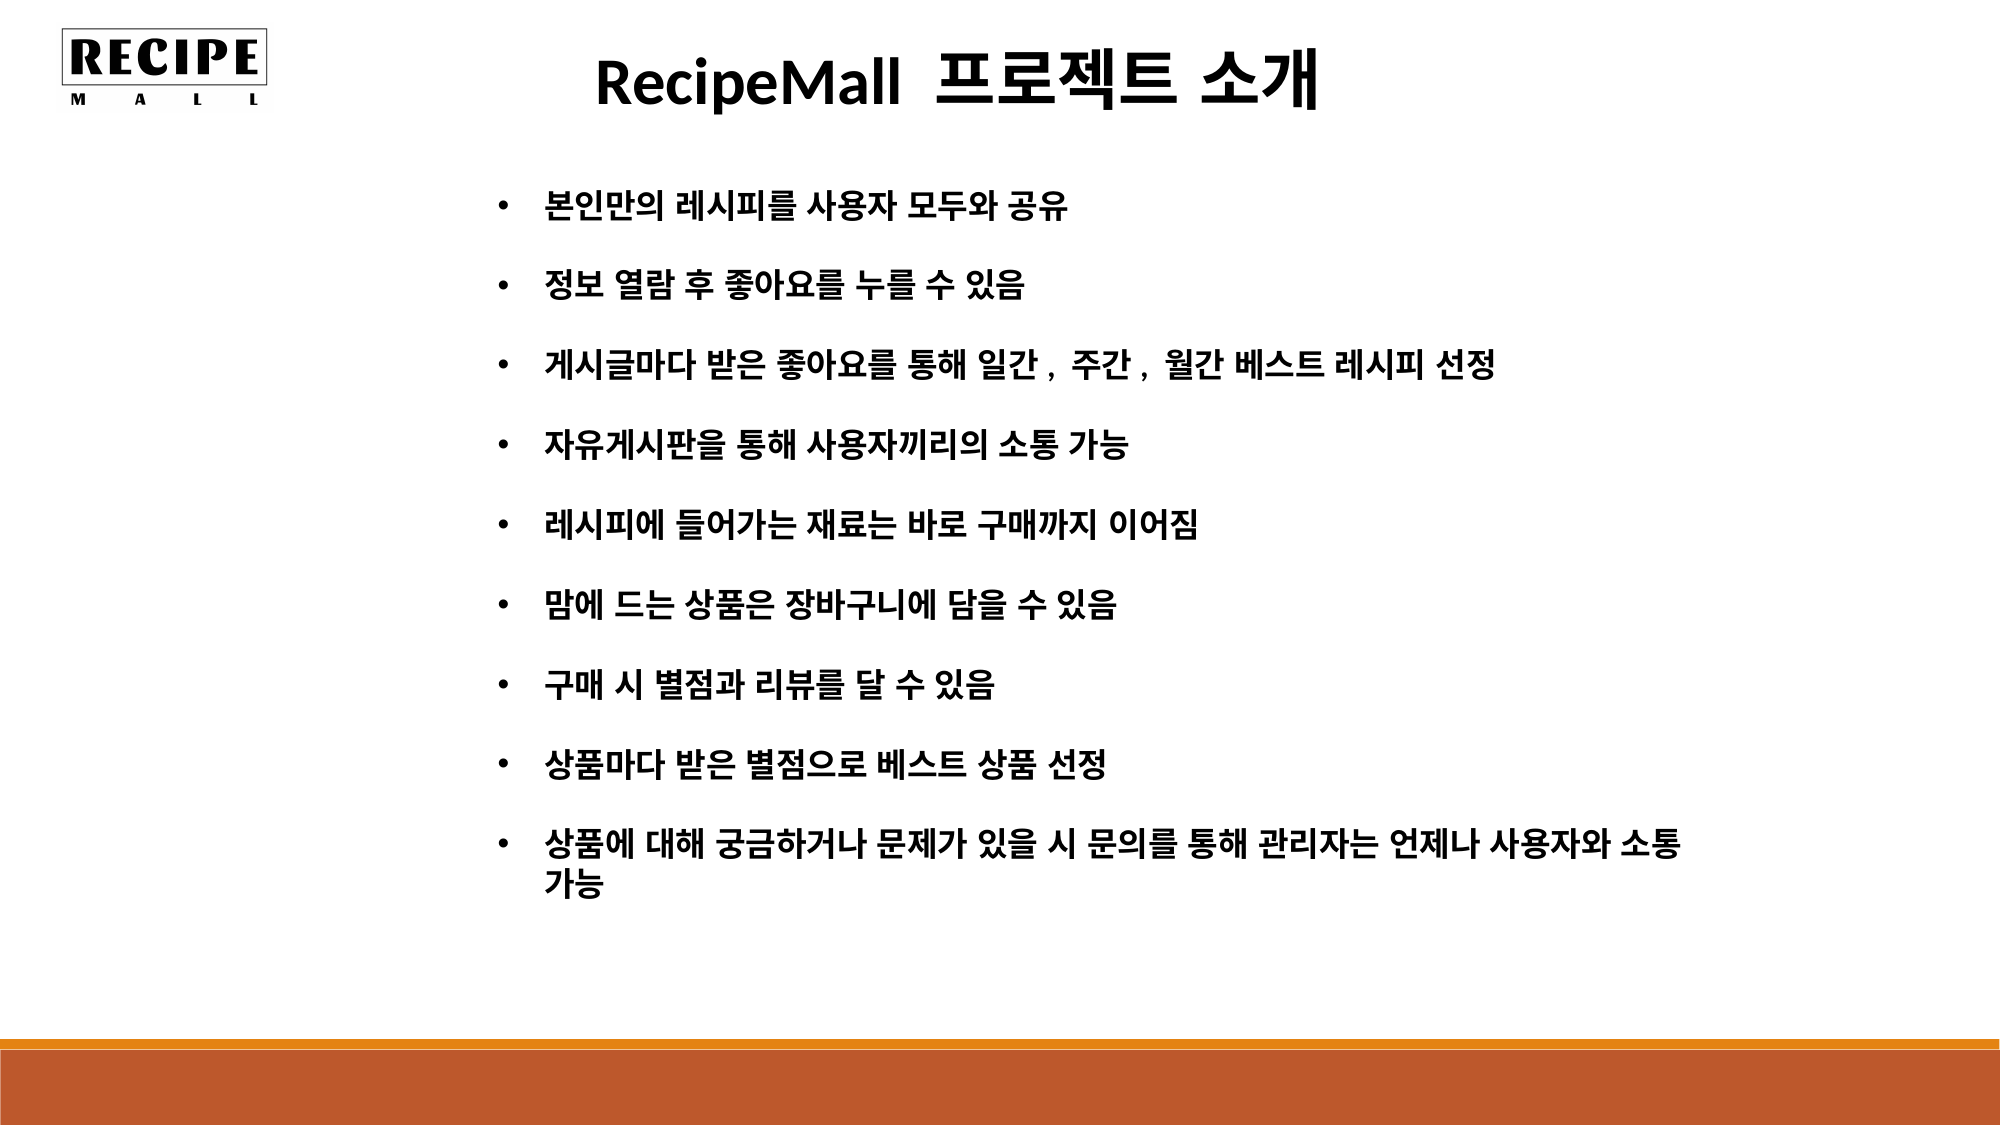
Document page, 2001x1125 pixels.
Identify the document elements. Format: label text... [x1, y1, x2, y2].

picture [56, 21, 275, 114]
text_box 본인만의 레시피를 사용자 모두와 공유 정보 열람 후 좋아요를 누를 수 있음 게시글마다 받은 좋아요를 통해 일간, 주간, 월간 베스트 레시피 선정 자유게시판을 통해 사용자끼리의 소통 가능 레시피에 들어가는 재료는 바로 구매까지 이어짐 맘에 드는 상품은 장바구니에 담을 수 있음 구매 시 별점과 리뷰를 달 수 있음 상품마다 받은 별점으로 베스트 상품 선정 상품에 대해 궁금하거나 문제가 있을 시 문의를 통해 관리자는 언제나 사용자와 소통 가능 [483, 177, 1701, 911]
text_box RecipeMall 프로젝트 소개 [580, 30, 1419, 126]
